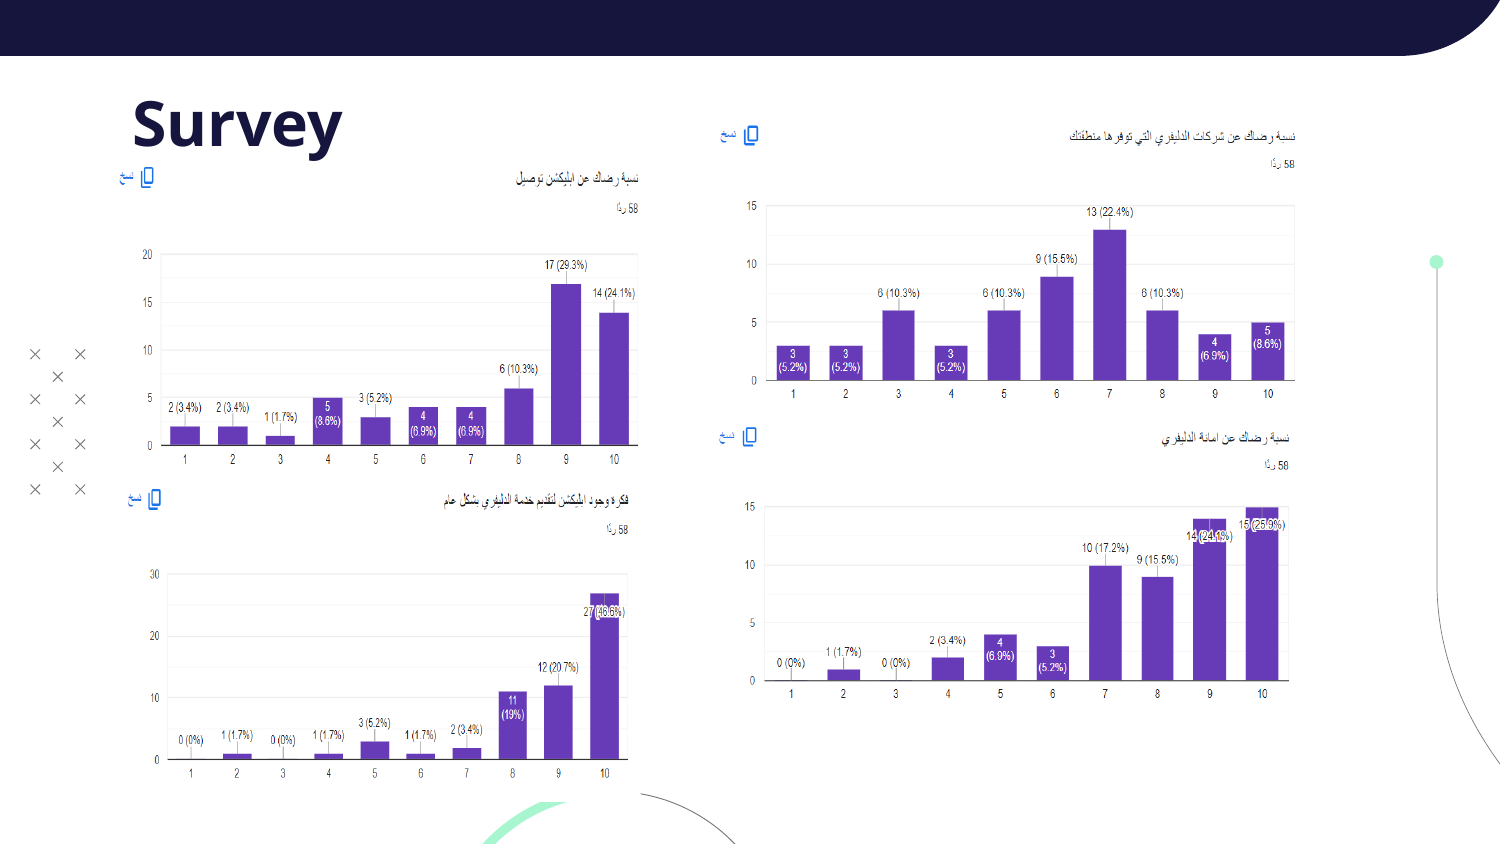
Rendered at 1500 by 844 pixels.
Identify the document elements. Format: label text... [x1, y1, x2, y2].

picture [116, 124, 1437, 820]
title Survey [116, 68, 1383, 162]
